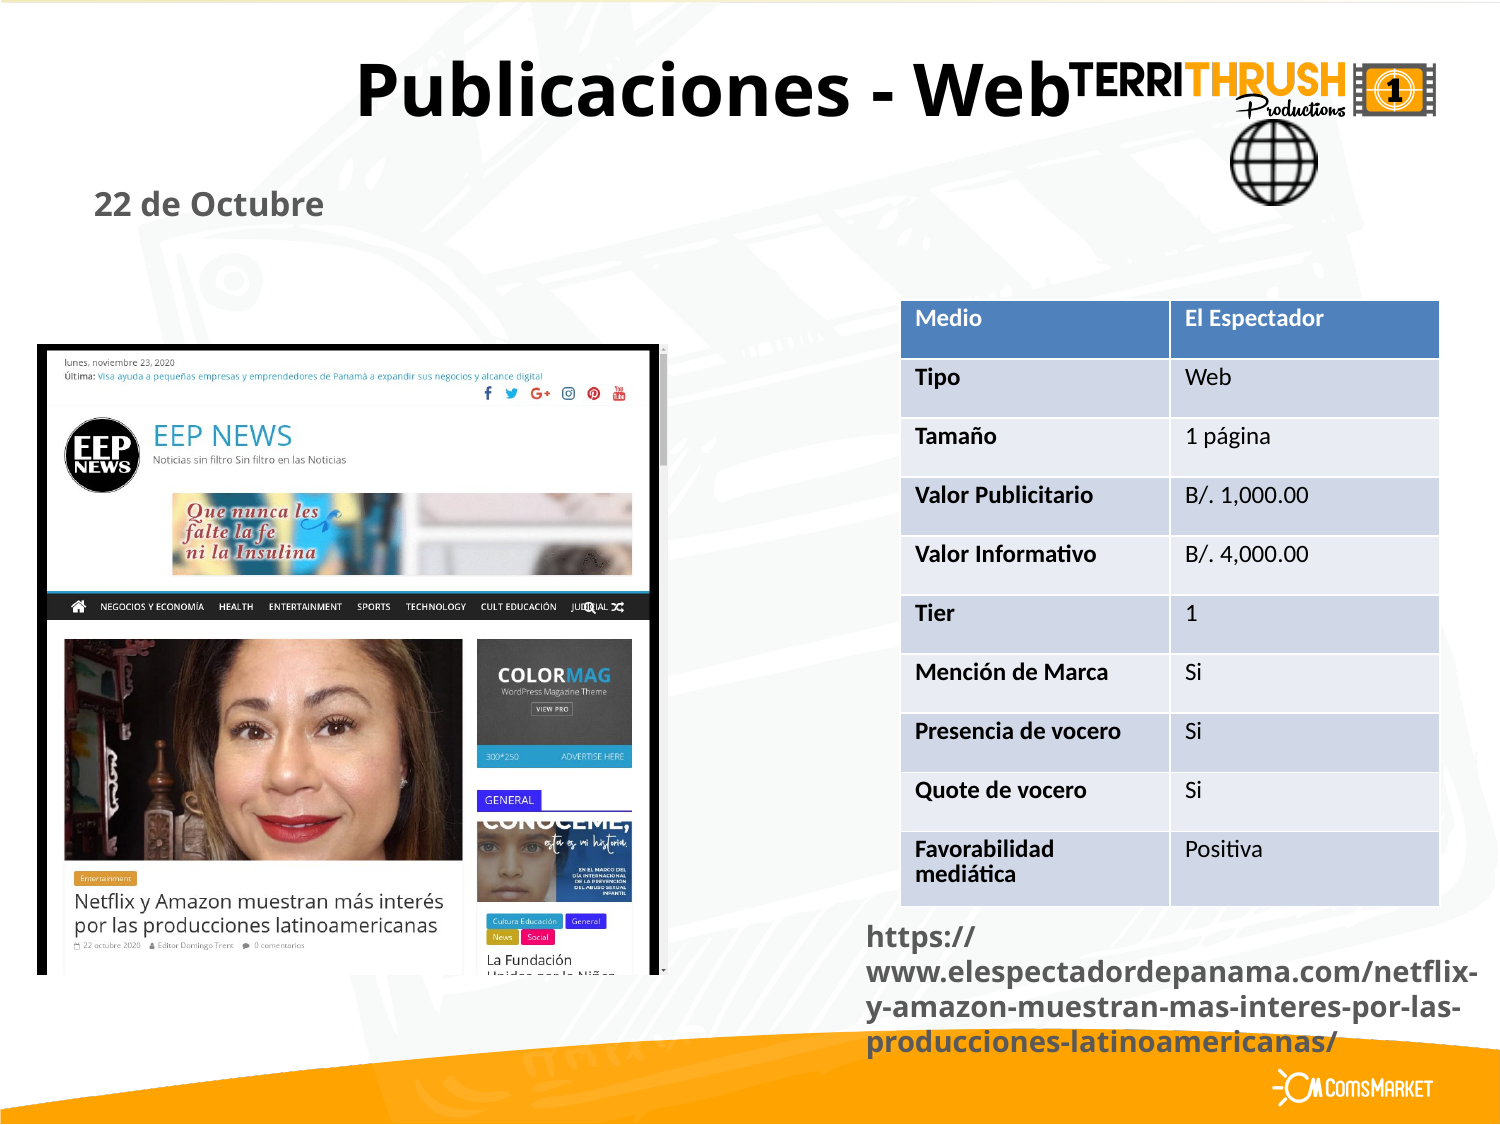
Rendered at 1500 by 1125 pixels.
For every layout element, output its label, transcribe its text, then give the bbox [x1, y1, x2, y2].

table_cell B/. 1,000.00 [1171, 478, 1439, 535]
table_header El Espectador [1171, 301, 1439, 358]
table_cell 1 página [1171, 419, 1439, 476]
table_header Medio [901, 301, 1169, 358]
table_cell Si [1171, 655, 1439, 712]
table_cell Favorabilidad mediática [901, 832, 1169, 906]
table_cell Valor Publicitario [901, 478, 1169, 535]
table_cell Web [1171, 360, 1439, 417]
table_cell Tier [901, 596, 1169, 653]
table_cell Si [1171, 714, 1439, 772]
table_cell Tipo [901, 360, 1169, 417]
table_cell Valor Informativo [901, 537, 1169, 594]
table_cell 1 [1171, 596, 1439, 653]
table_cell Quote de vocero [901, 773, 1169, 831]
table_cell Positiva [1171, 832, 1439, 906]
table_cell Si [1171, 773, 1439, 831]
title Publicaciones - Web [210, 49, 1217, 138]
picture [0, 0, 1500, 1125]
text_box https://www.elespectadordepanama.com/netflix-y-amazon-muestran-mas-interes-por-las-producciones-latinoamericanas/ [857, 918, 1479, 1058]
table_cell B/. 4,000.00 [1171, 537, 1439, 594]
table_cell Presencia de vocero [901, 714, 1169, 772]
table_cell Mención de Marca [901, 655, 1169, 712]
table_cell Tamaño [901, 419, 1169, 476]
text_box 22 de Octubre [59, 179, 360, 225]
